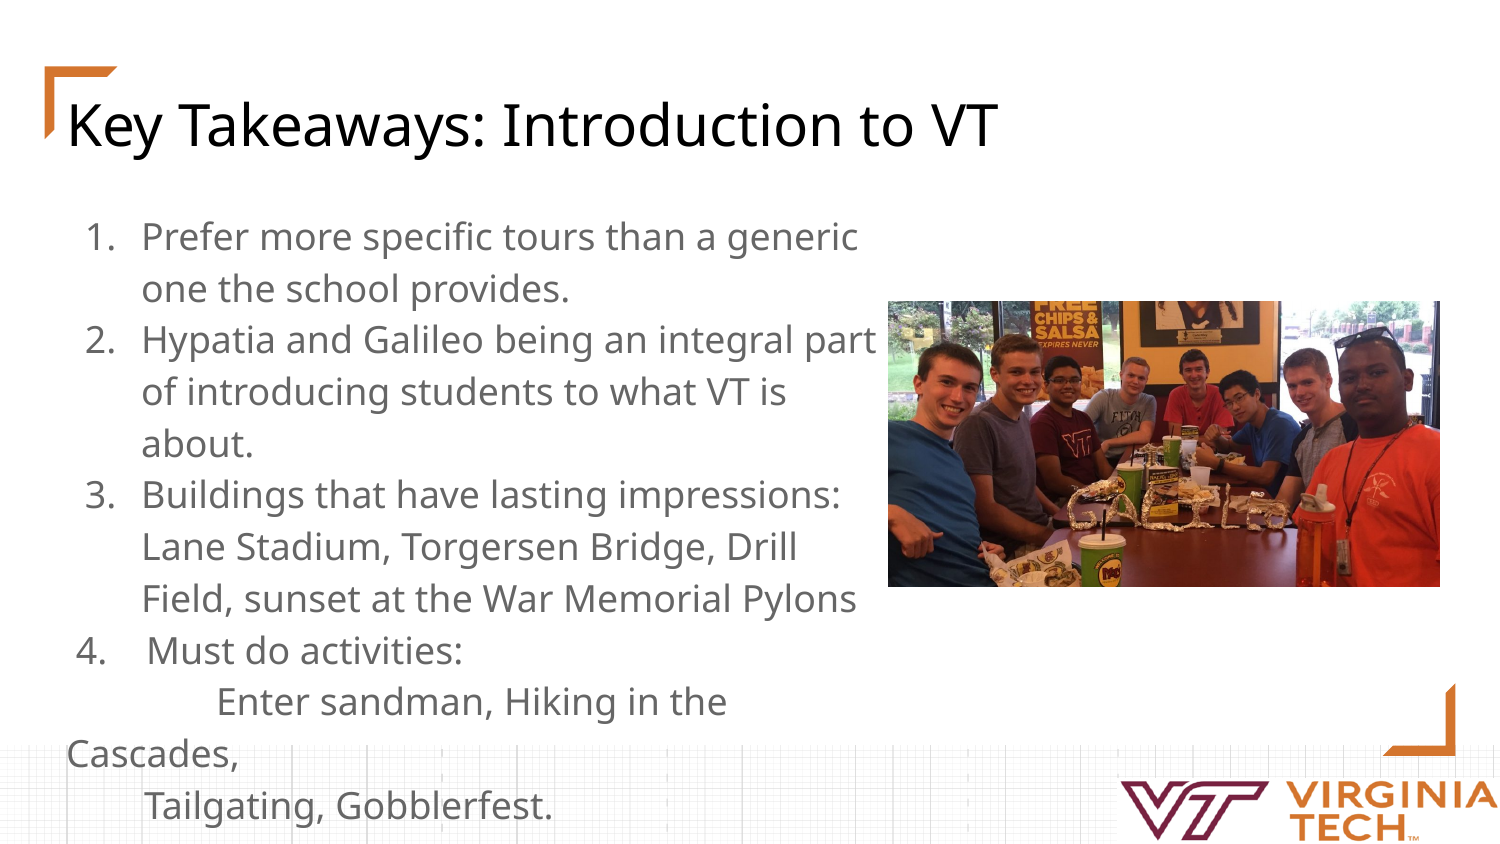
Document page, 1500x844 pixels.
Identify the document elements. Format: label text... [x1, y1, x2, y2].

list Prefer more specific tours than a generic one the school provides. Hypatia and Galileo being an integral part of introducing students to what VT is about. Buildings that have lasting impressions: Lane Stadium, Torgersen Bridge, Drill Field, sunset at the War Memorial Pylons 4. Must do activities: Enter sandman, Hiking in the Cascades, Tailgating, Gobblerfest. [51, 191, 912, 752]
title Key Takeaways: Introduction to VT [51, 72, 1449, 167]
picture [0, 0, 1500, 844]
